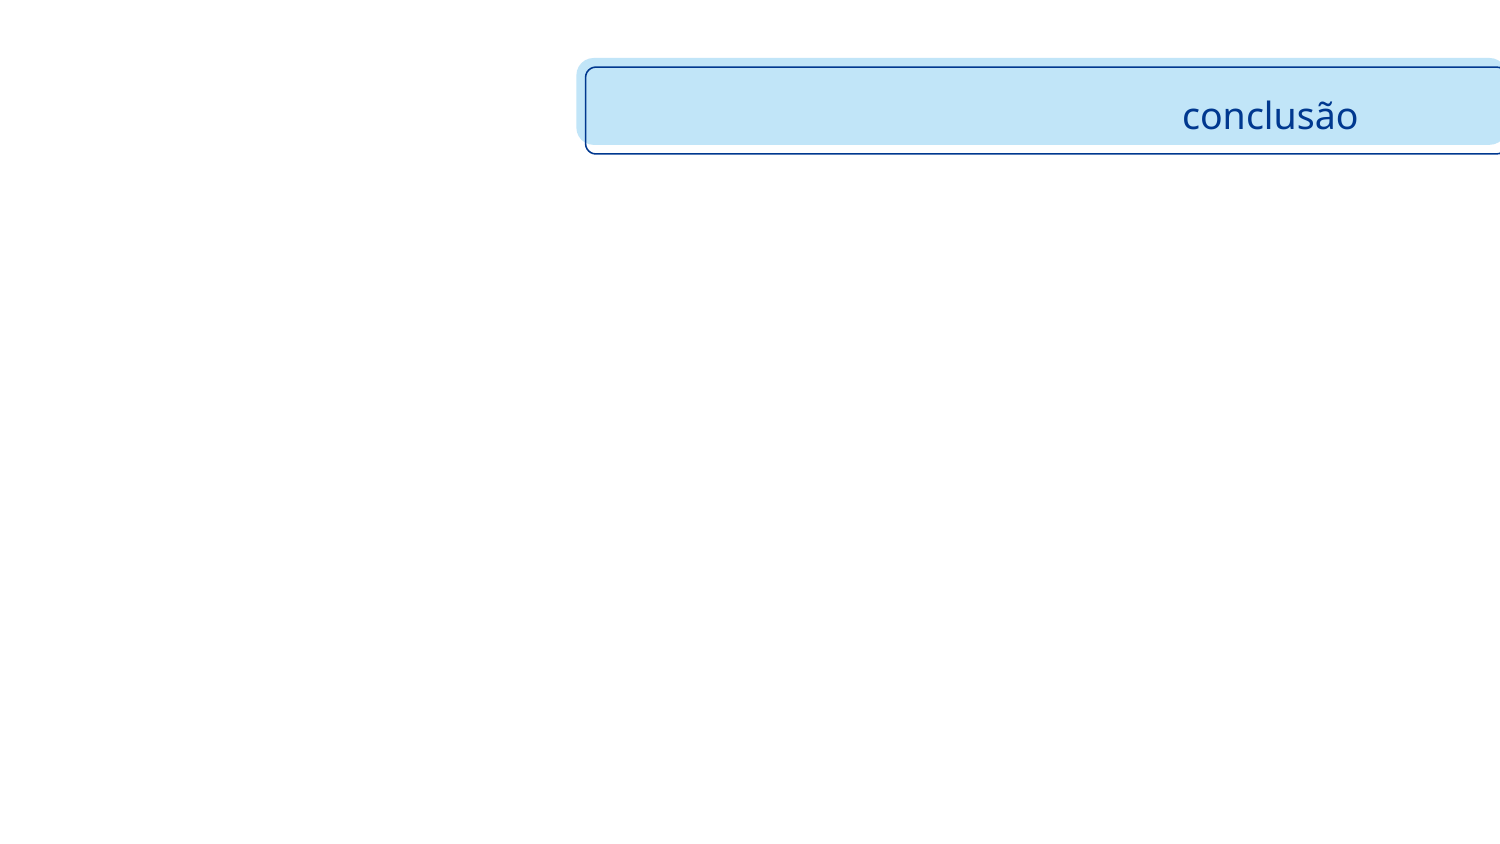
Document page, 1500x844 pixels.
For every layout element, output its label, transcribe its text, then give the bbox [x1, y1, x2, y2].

title conclusão [849, 75, 1374, 154]
